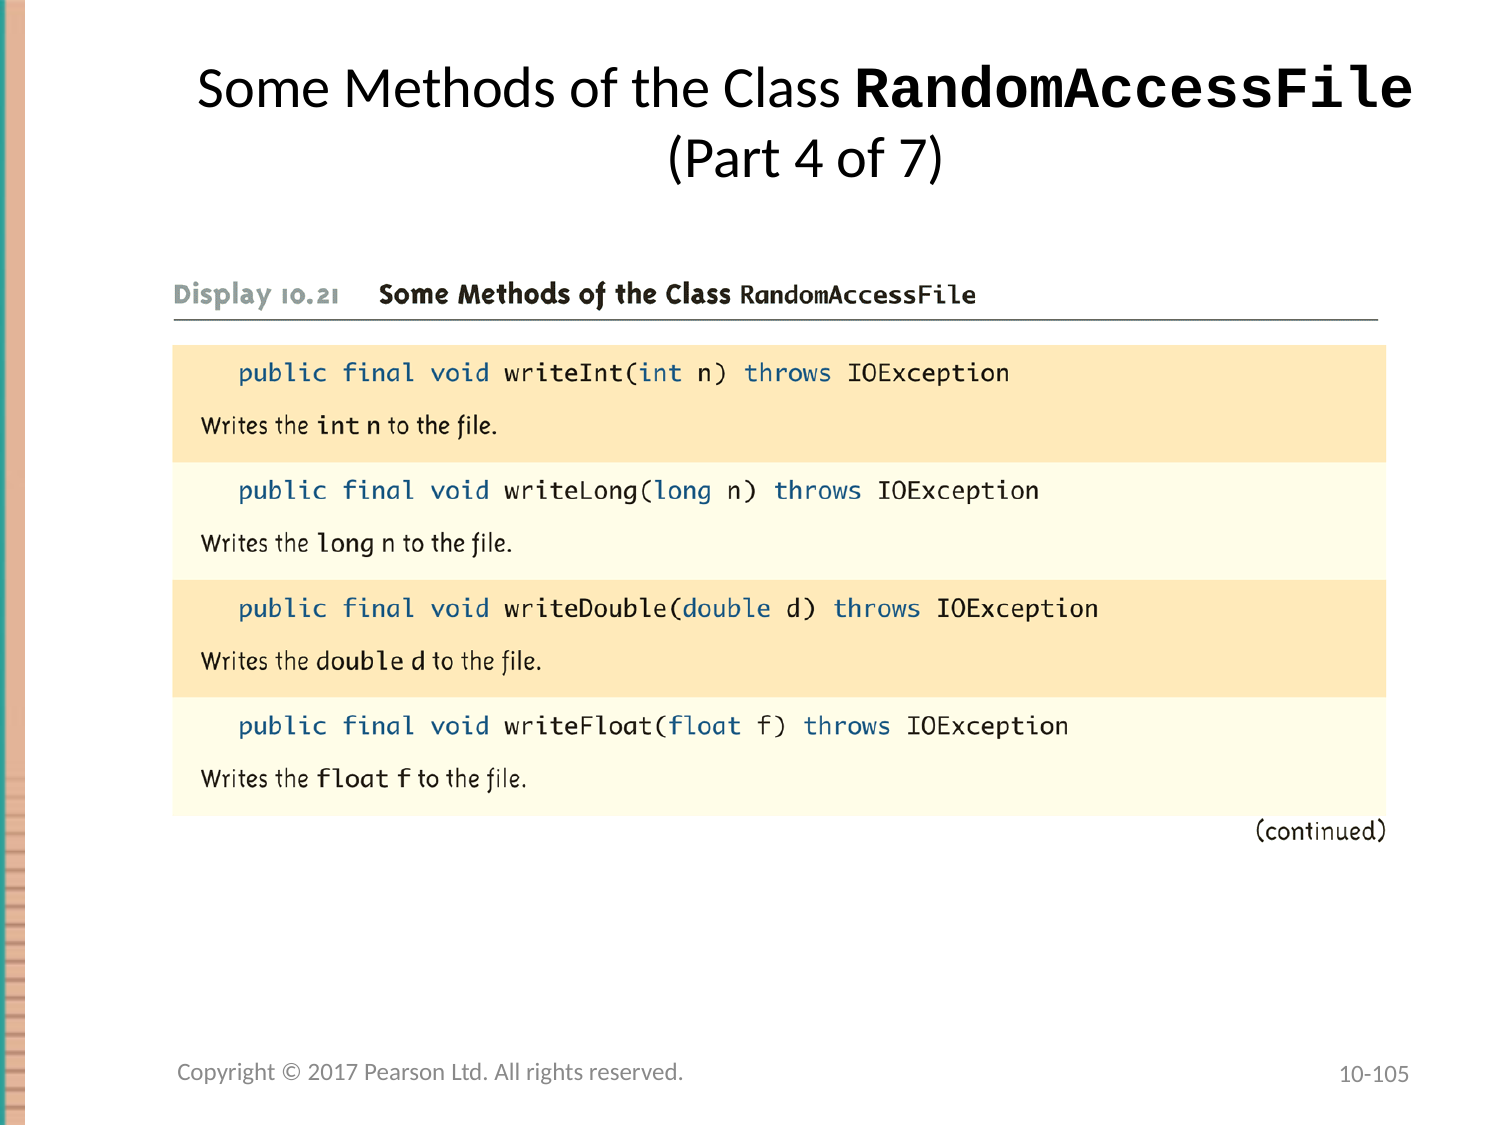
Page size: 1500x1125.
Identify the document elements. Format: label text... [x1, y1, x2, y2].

footer Copyright © 2017 Pearson Ltd. All rights reserved. [75, 1040, 788, 1100]
title Some Methods of the Class RandomAccessFile (Part 4 of 7) [125, 24, 1488, 213]
slide_number 10-105 [1074, 1042, 1425, 1103]
picture [0, 0, 25, 1125]
picture [141, 266, 1417, 857]
